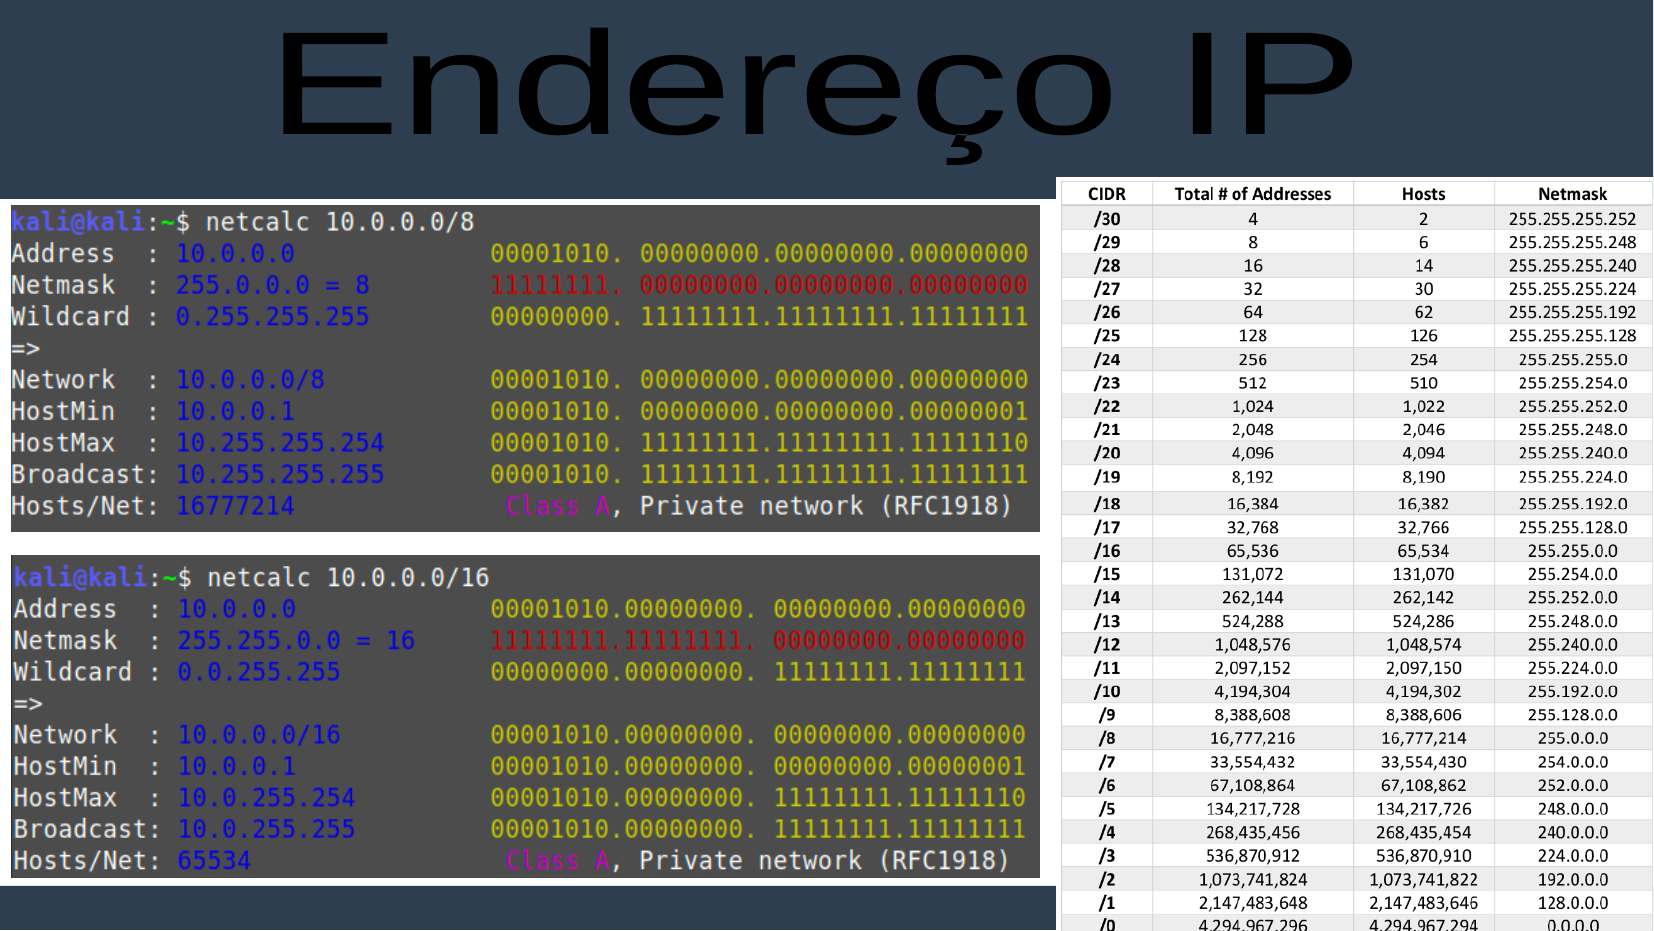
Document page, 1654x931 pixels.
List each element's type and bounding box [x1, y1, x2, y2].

picture [11, 554, 1040, 878]
picture [1055, 176, 1654, 931]
picture [11, 205, 1040, 532]
